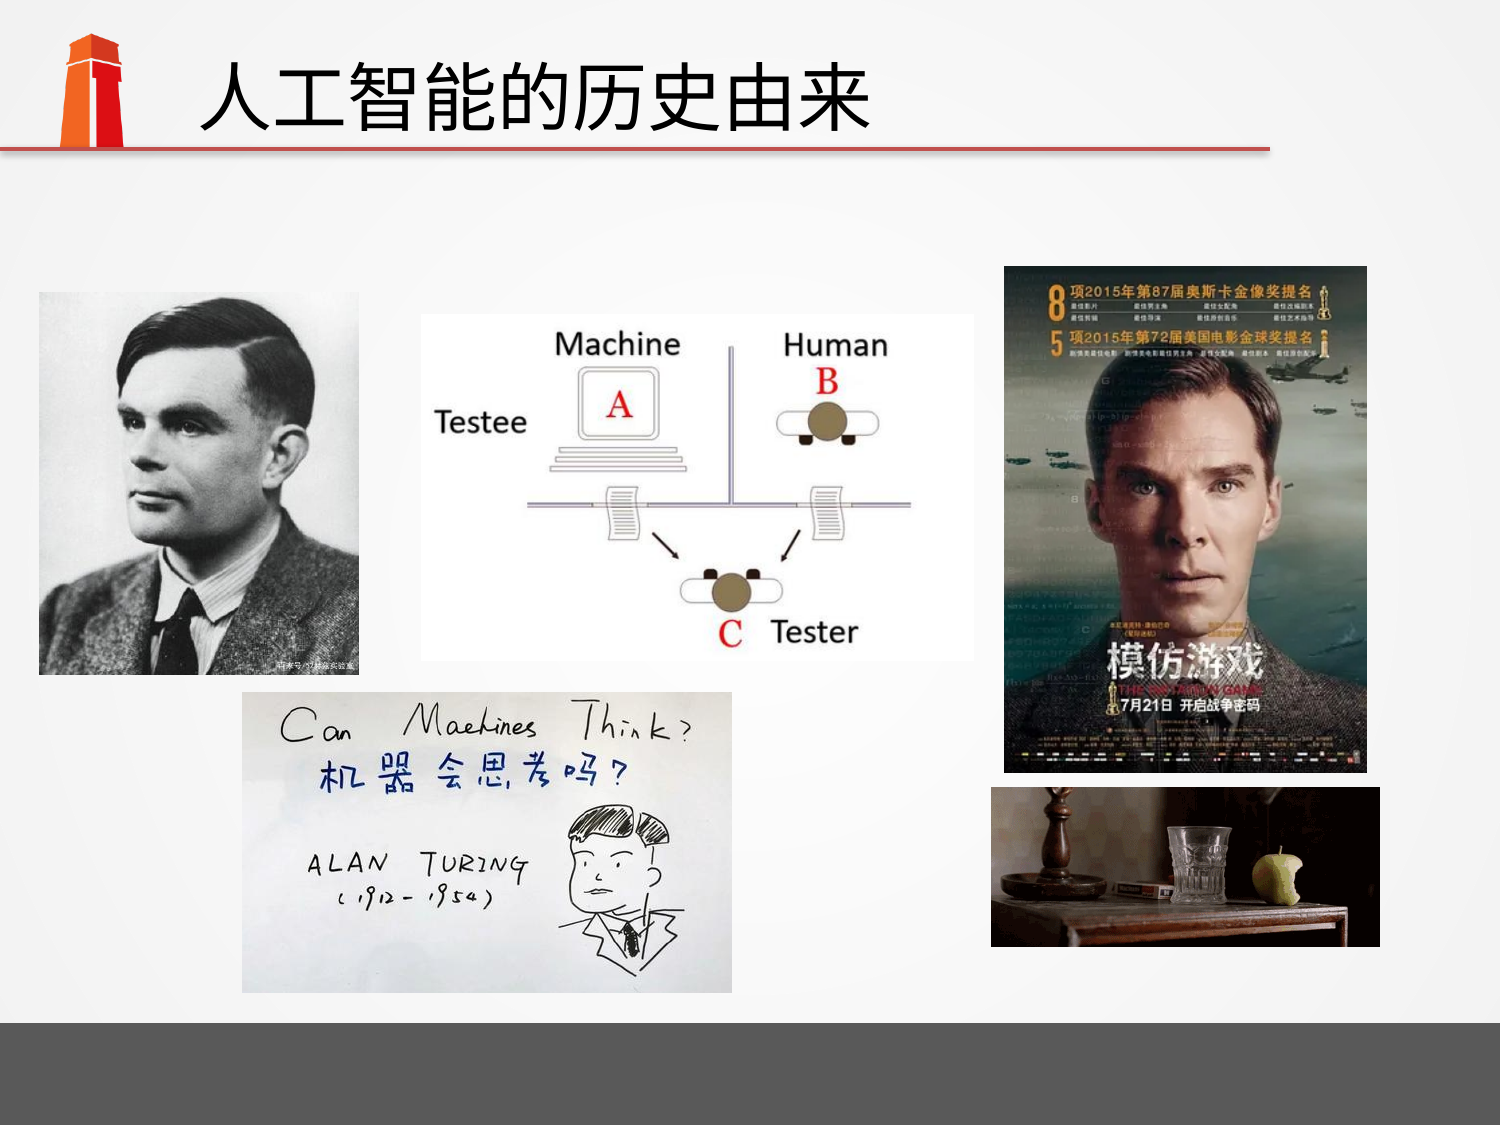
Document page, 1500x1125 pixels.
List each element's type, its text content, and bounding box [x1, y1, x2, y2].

picture [39, 291, 359, 675]
picture [16, 11, 166, 147]
picture [241, 692, 732, 994]
picture [420, 314, 975, 661]
picture [990, 787, 1381, 948]
picture [1004, 266, 1367, 773]
title 人工智能的历史由来 [183, 42, 1270, 149]
